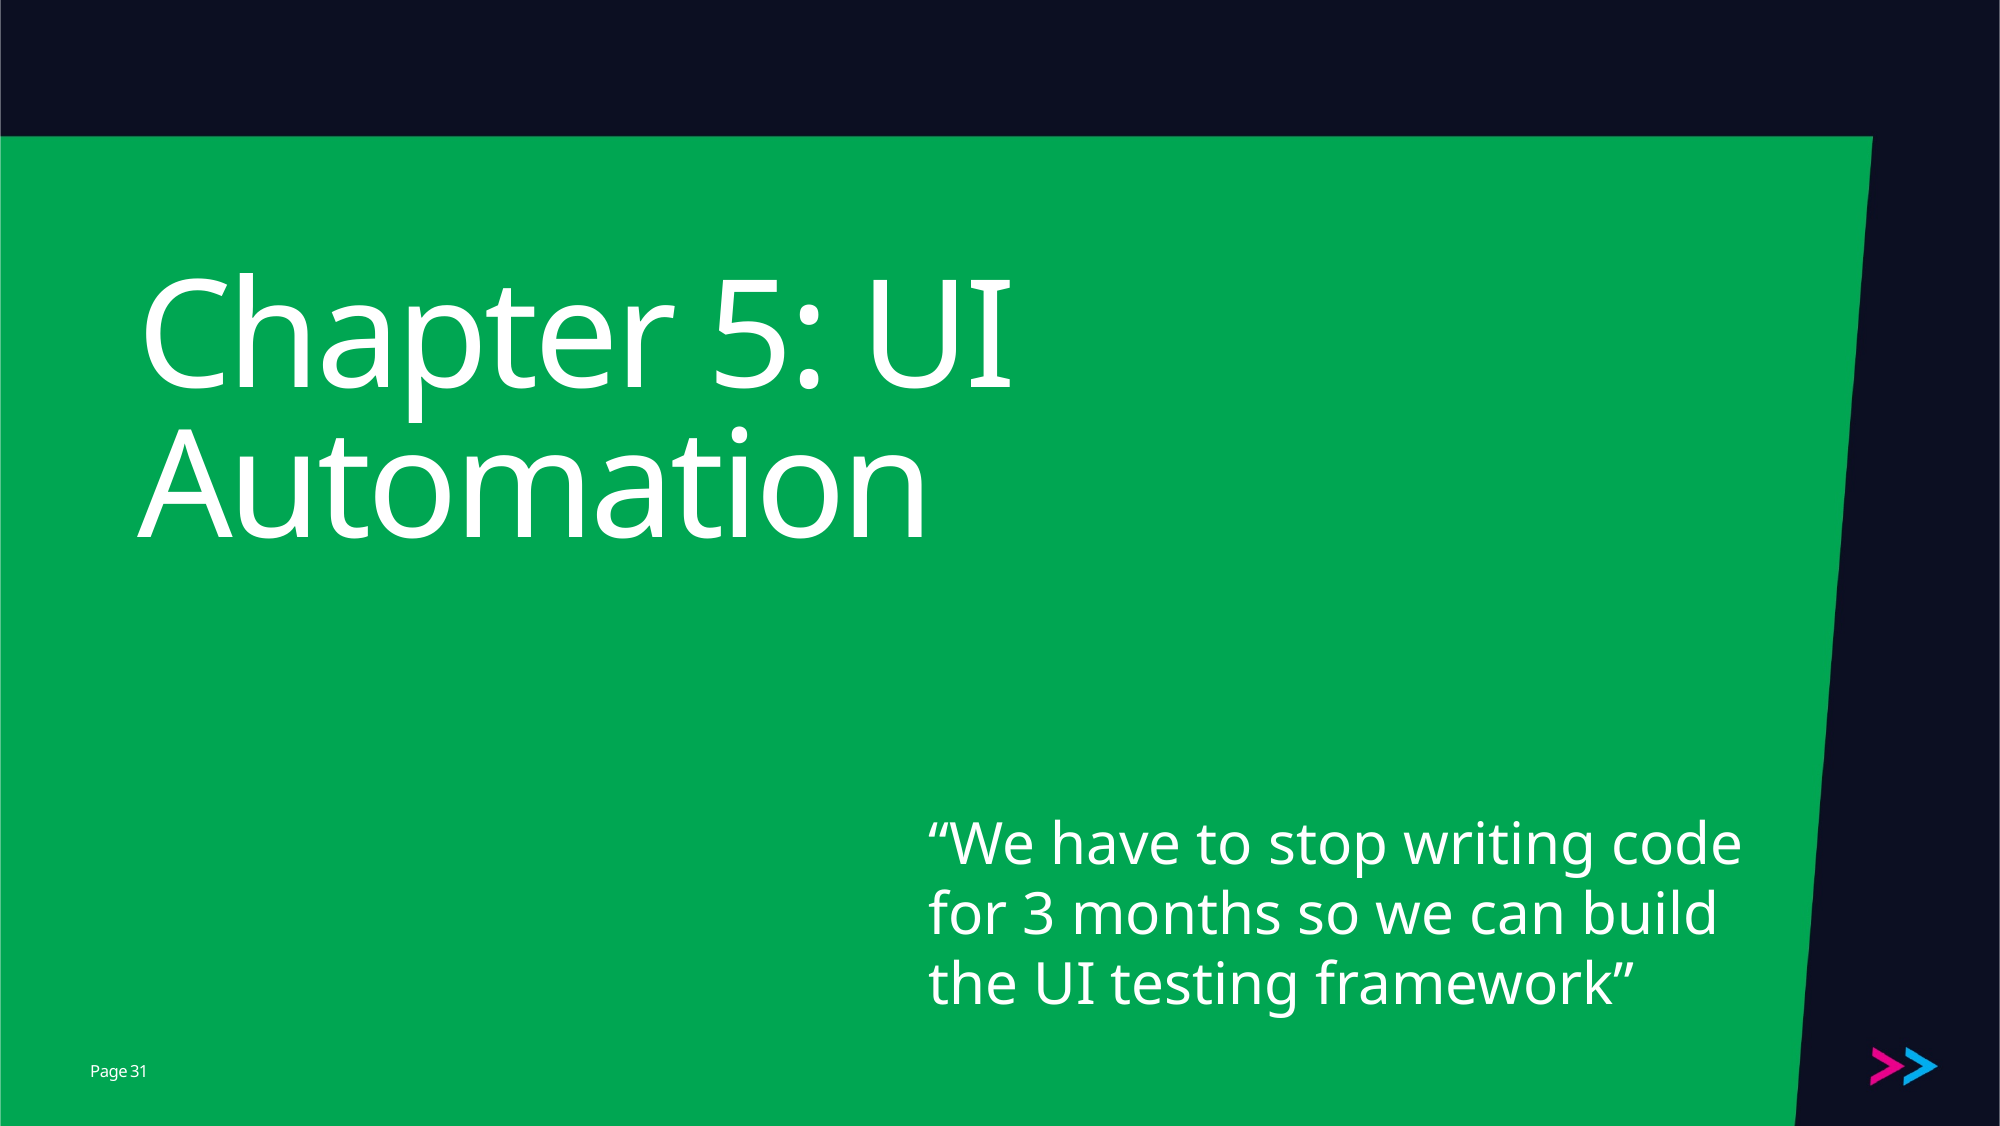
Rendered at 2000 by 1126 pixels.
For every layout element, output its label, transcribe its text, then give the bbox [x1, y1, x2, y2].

slide_number 31 [130, 1061, 166, 1113]
picture [0, 0, 2000, 1126]
title Chapter 5: UI Automation [137, 267, 1786, 445]
text_box “We have to stop writing code for 3 months so we can build the UI testing framework” [913, 798, 1781, 1024]
